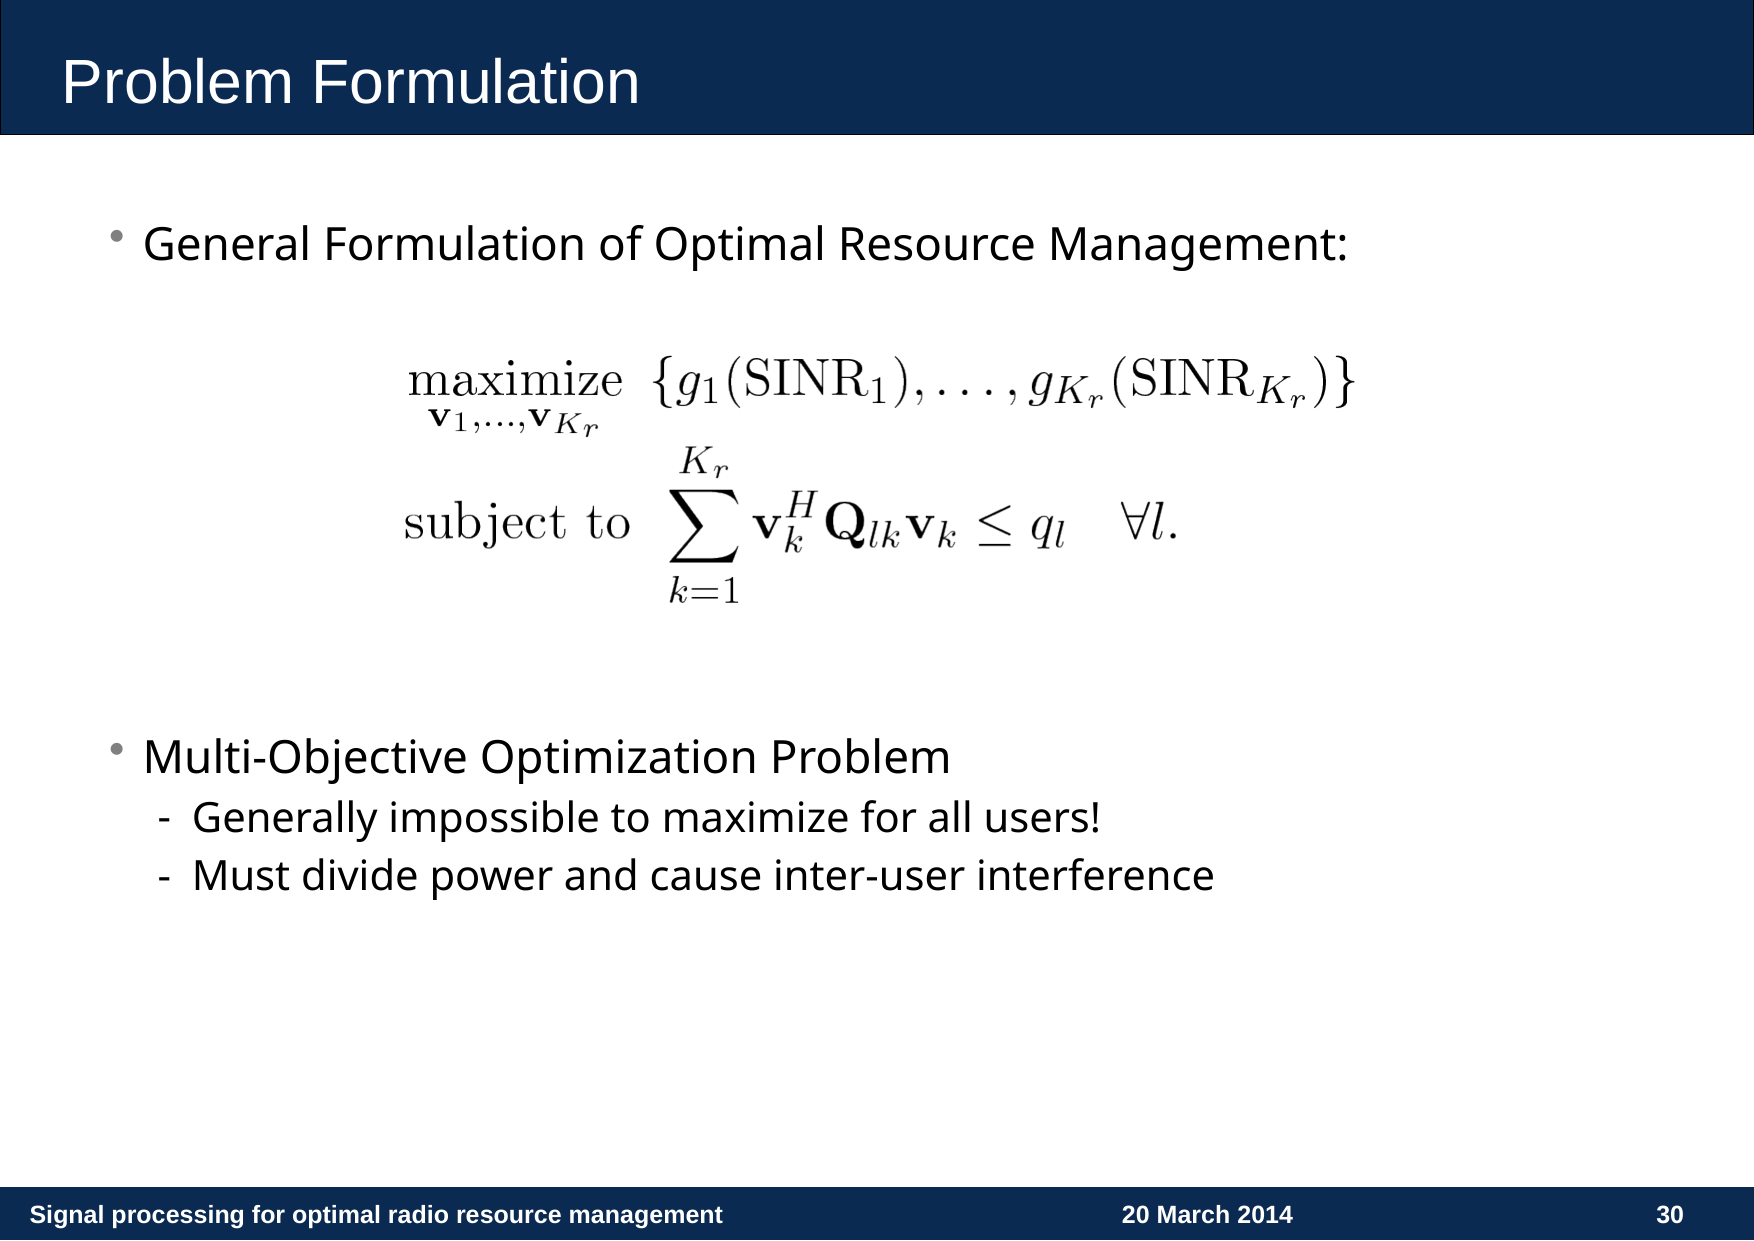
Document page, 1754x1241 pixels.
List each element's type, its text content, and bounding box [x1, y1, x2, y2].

slide_number Signal processing for optimal radio resource management [14, 1180, 771, 1241]
footer 20 March 2014 [829, 1180, 1586, 1241]
slide_number 30 [1627, 1180, 1714, 1241]
title Problem Formulation [61, 22, 1663, 135]
picture [404, 351, 1358, 644]
list General Formulation of Optimal Resource Management: Multi-Objective Optimization Problem Generally impossible to maximize for all users! Must divide power and cause inter-user interference [108, 206, 1681, 1125]
